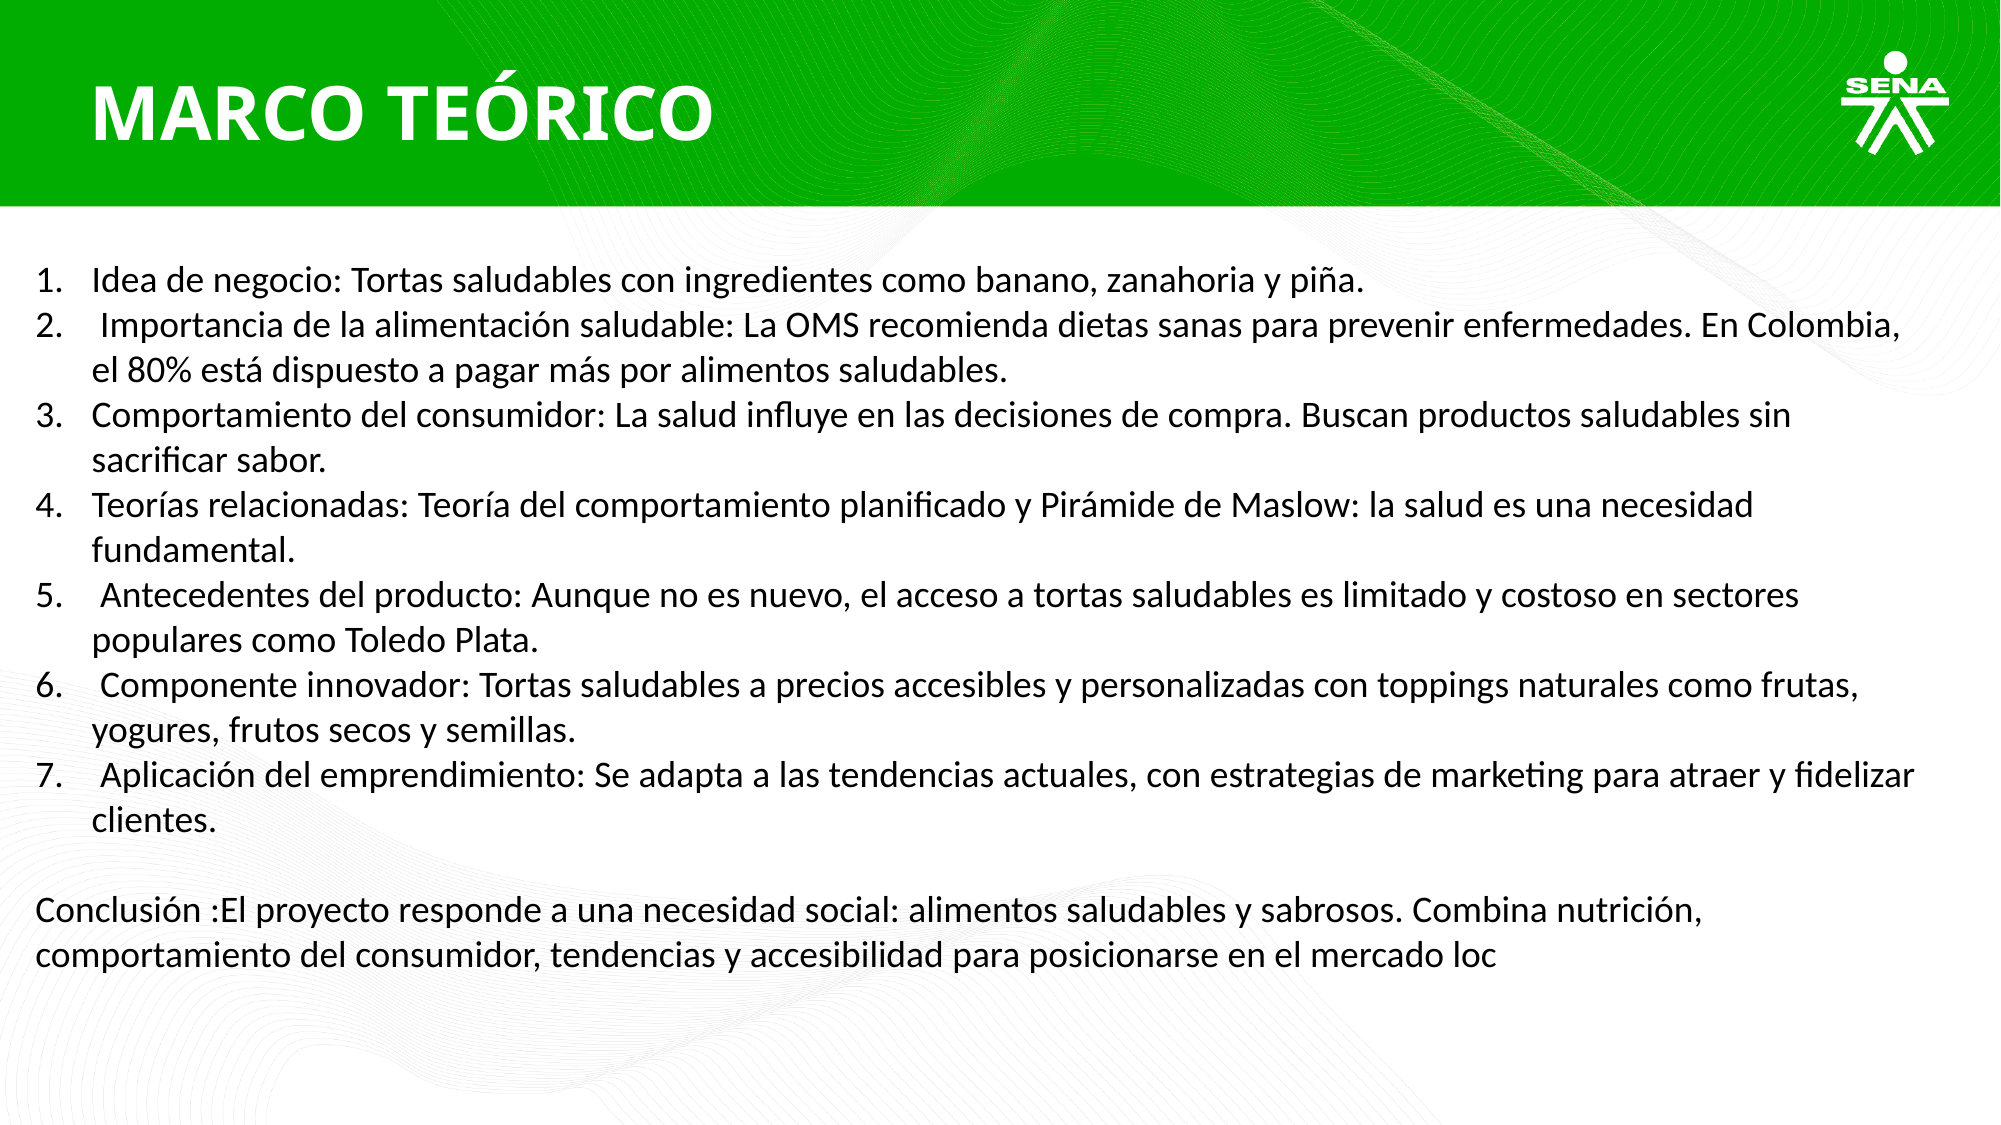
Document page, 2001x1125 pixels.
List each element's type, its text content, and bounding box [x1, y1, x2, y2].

text_box MARCO TEÓRICO [74, 68, 1685, 155]
text_box Idea de negocio: Tortas saludables con ingredientes como banano, zanahoria y piña. Importancia de la alimentación saludable: La OMS recomienda dietas sanas para prevenir enfermedades. En Colombia, el 80% está dispuesto a pagar más por alimentos saludables. Comportamiento del consumidor: La salud influye en las decisiones de compra. Buscan productos saludables sin sacrificar sabor. Teorías relacionadas: Teoría del comportamiento planificado y Pirámide de Maslow: la salud es una necesidad fundamental. Antecedentes del producto: Aunque no es nuevo, el acceso a tortas saludables es limitado y costoso en sectores populares como Toledo Plata. Componente innovador: Tortas saludables a precios accesibles y personalizadas con toppings naturales como frutas, yogures, frutos secos y semillas. Aplicación del emprendimiento: Se adapta a las tendencias actuales, con estrategias de marketing para atraer y fidelizar clientes. Conclusión :El proyecto responde a una necesidad social: alimentos saludables y sabrosos. Combina nutrición, comportamiento del consumidor, tendencias y accesibilidad para posicionarse en el mercado loc [20, 247, 1949, 983]
picture [0, 0, 2001, 1125]
